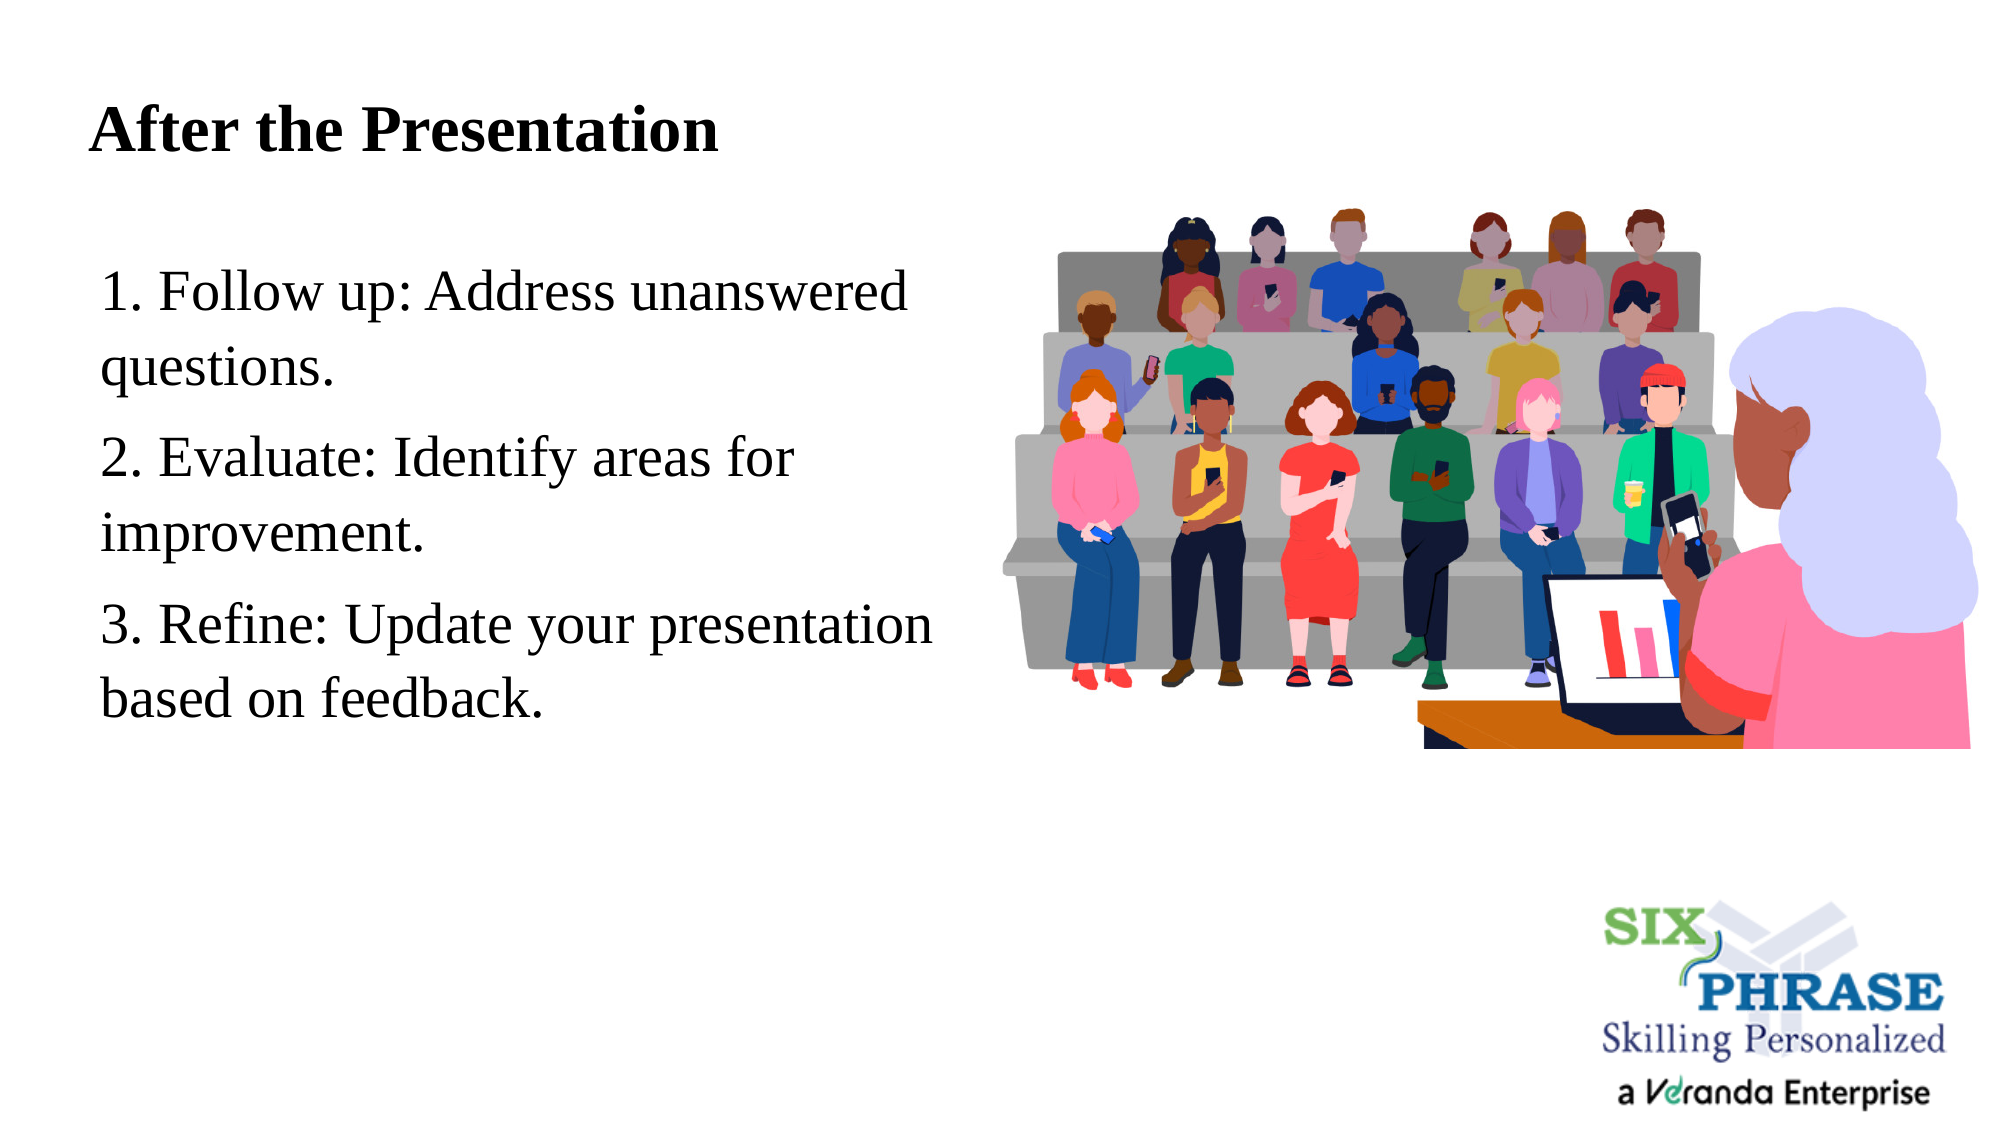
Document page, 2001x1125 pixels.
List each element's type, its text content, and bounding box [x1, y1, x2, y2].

list 1. Follow up: Address unanswered questions. 2. Evaluate: Identify areas for improvement. 3. Refine: Update your presentation based on feedback. [68, 227, 1083, 1000]
title After the Presentation [68, 65, 1968, 196]
picture [999, 194, 1987, 750]
picture [1582, 883, 1968, 1125]
